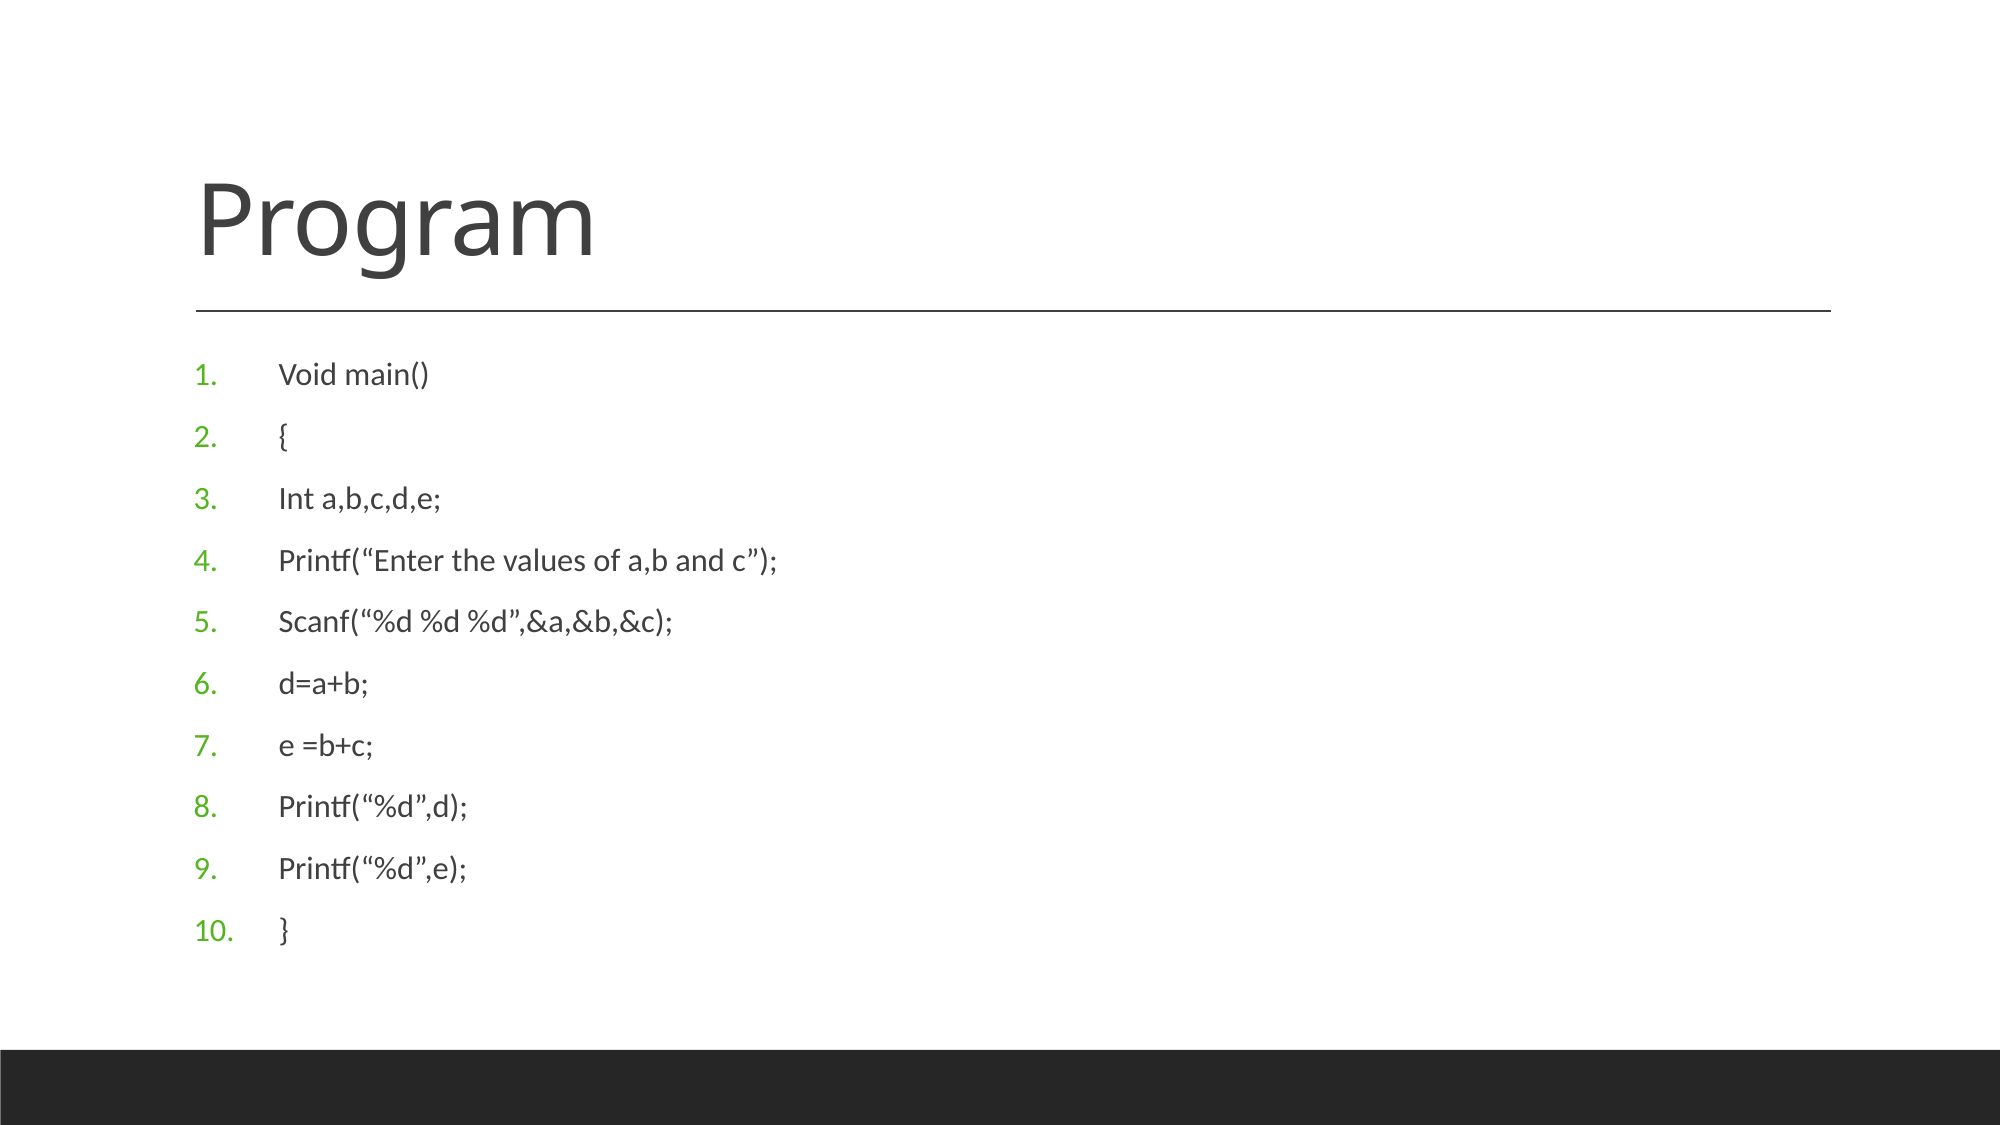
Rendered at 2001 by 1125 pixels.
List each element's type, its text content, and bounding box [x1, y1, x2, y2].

title Program [180, 47, 1830, 285]
list Void main() { Int a,b,c,d,e; Printf(“Enter the values of a,b and c”); Scanf(“%d %d %d”,&a,&b,&c); d=a+b; e =b+c; Printf(“%d”,d); Printf(“%d”,e); } [180, 345, 1830, 963]
